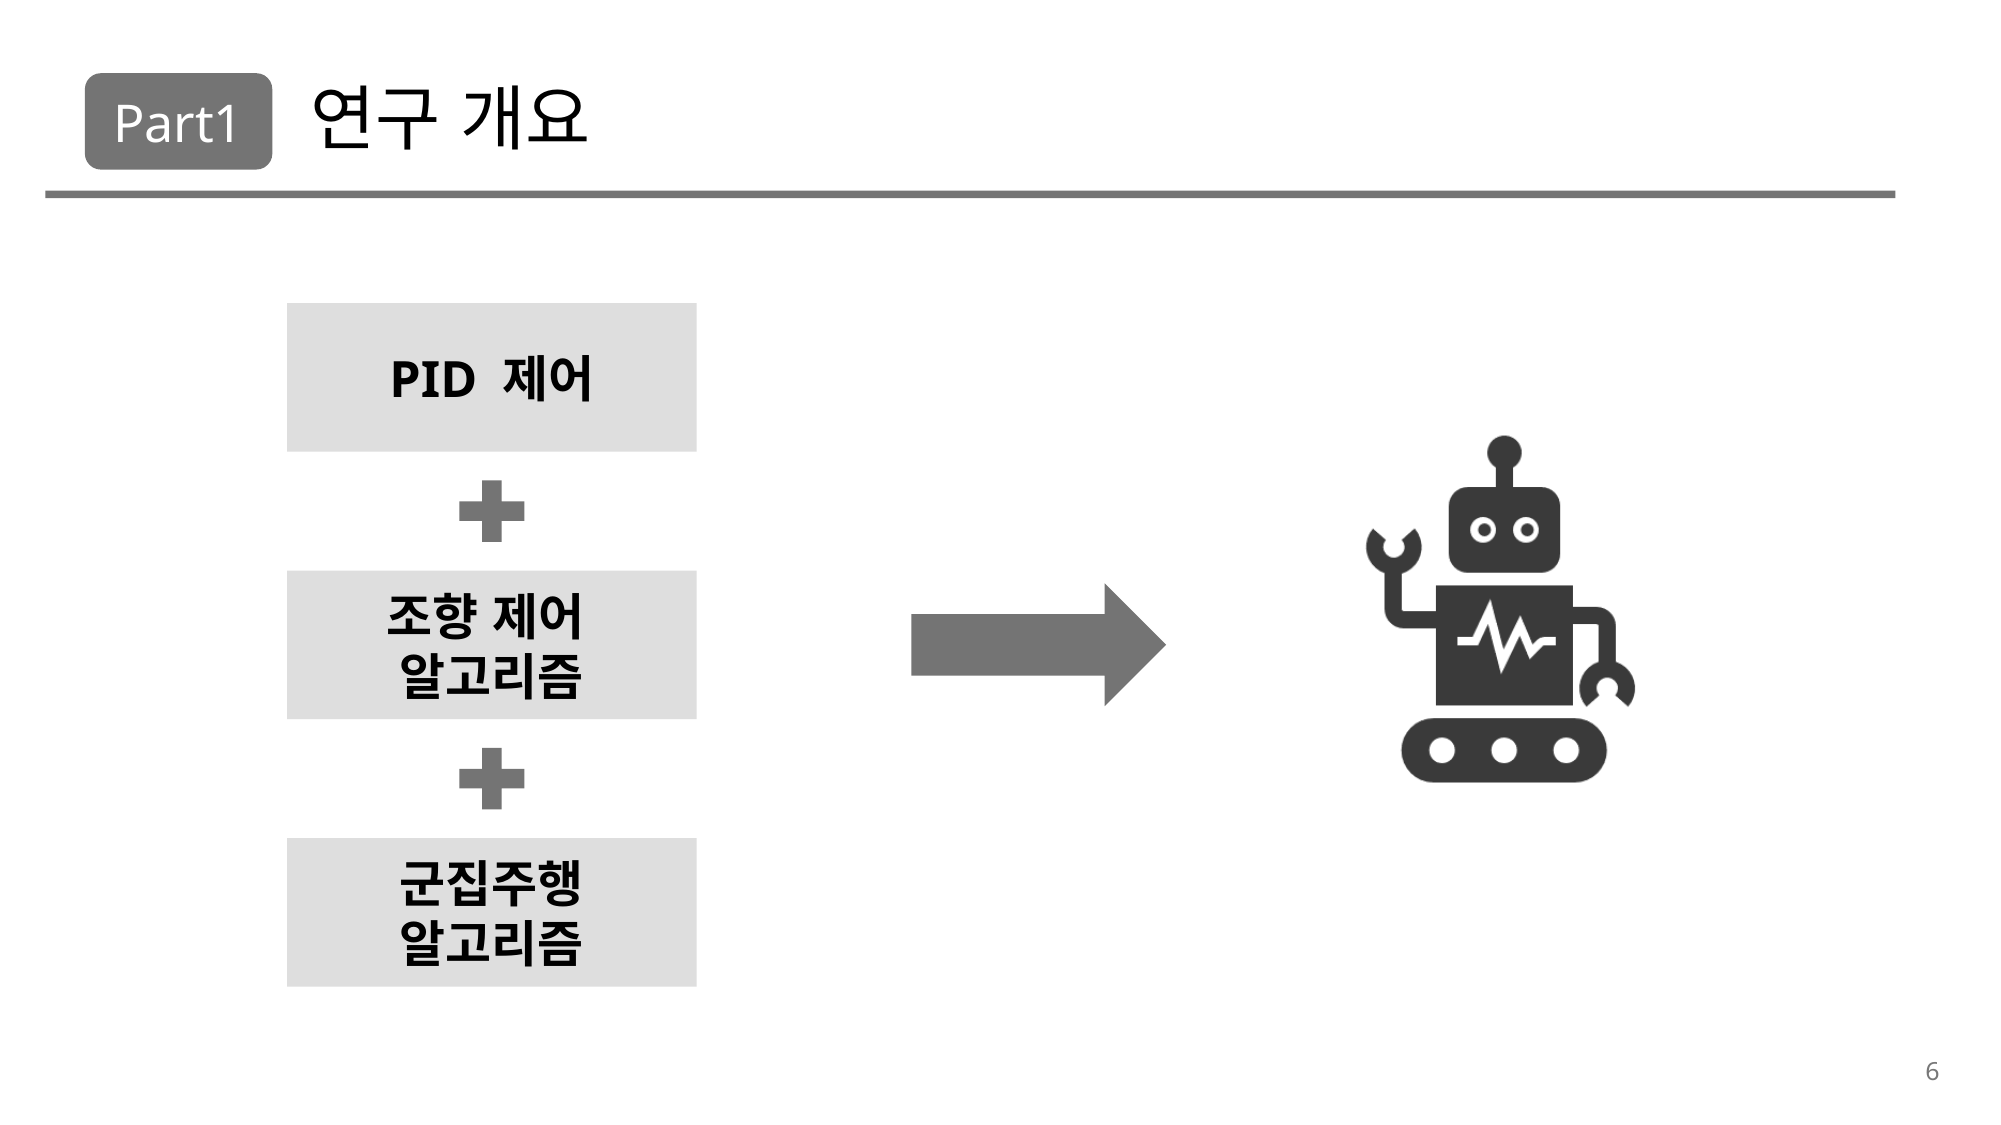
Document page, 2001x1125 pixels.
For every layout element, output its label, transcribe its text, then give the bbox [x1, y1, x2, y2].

slide_number 6 [1504, 1042, 1955, 1103]
text_box 군집주행 알고리즘 [286, 837, 698, 988]
text_box [458, 479, 526, 543]
picture [1299, 410, 1710, 821]
text_box [458, 746, 526, 811]
text_box Part1 [83, 71, 274, 172]
text_box PID 제어 [286, 302, 698, 453]
text_box 조향 제어 알고리즘 [286, 569, 698, 721]
text_box [909, 579, 1169, 711]
title 연구 개요 [295, 73, 1955, 170]
